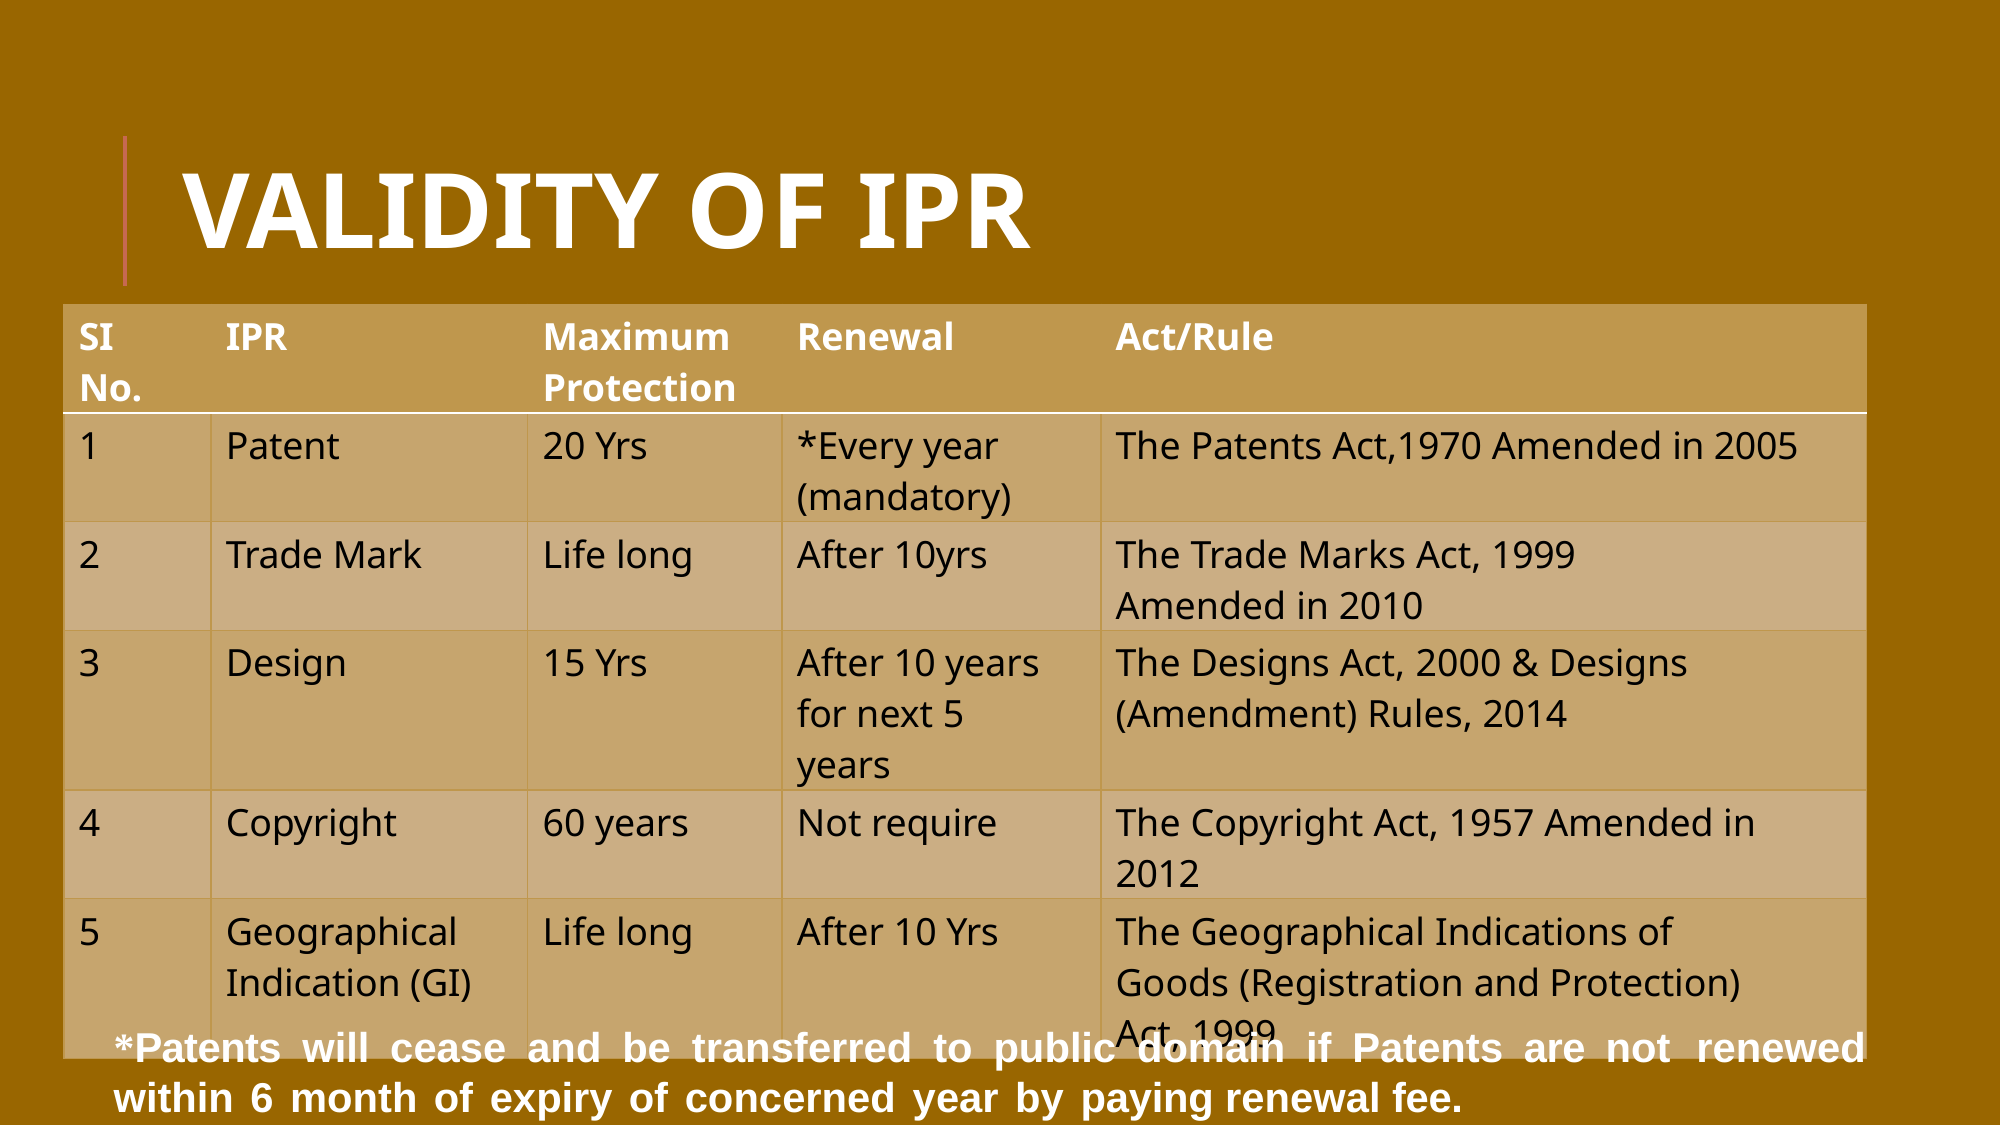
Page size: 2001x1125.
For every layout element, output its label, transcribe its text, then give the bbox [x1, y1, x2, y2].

table_cell Design [212, 631, 527, 789]
table_cell Copyright [212, 791, 527, 898]
table_cell Patent [212, 414, 527, 521]
table_cell 20 Yrs [528, 414, 781, 521]
table_cell After 10yrs [783, 522, 1100, 630]
table_cell 4 [65, 791, 210, 898]
table_cell The Designs Act, 2000 & Designs (Amendment) Rules, 2014 [1102, 631, 1866, 789]
text_box *Patents will cease and be transferred to public domain if Patents are not renewed within 6 month of expiry of concerned year by paying renewal fee. [111, 1019, 1867, 1122]
table_cell The Copyright Act, 1957 Amended in 2012 [1102, 791, 1866, 898]
table_header Act/Rule [1102, 305, 1866, 412]
table_cell Life long [528, 522, 781, 630]
table_cell Life long [528, 899, 781, 1019]
table_cell The Patents Act,1970 Amended in 2005 [1102, 414, 1866, 521]
table_cell After 10 Yrs [783, 899, 1100, 1019]
table_header Renewal [783, 305, 1100, 412]
table_cell Not require [783, 791, 1100, 898]
title VALIDITY OF IPR [168, 96, 1763, 304]
table_cell *Every year (mandatory) [783, 414, 1100, 521]
table_cell The Geographical Indications of Goods (Registration and Protection) Act, 1999 [1102, 899, 1866, 1019]
table_cell After 10 years for next 5 years [783, 631, 1100, 789]
table_cell 15 Yrs [528, 631, 781, 789]
table_cell 60 years [528, 791, 781, 898]
table_cell 3 [65, 631, 210, 789]
table_header SI No. [65, 305, 210, 412]
table_cell 1 [65, 414, 210, 521]
table_cell Trade Mark [212, 522, 527, 630]
table_cell Geographical Indication (GI) [212, 899, 527, 1019]
table_cell 2 [65, 522, 210, 630]
table_cell The Trade Marks Act, 1999 Amended in 2010 [1102, 522, 1866, 630]
table_header Maximum Protection [528, 305, 781, 412]
table_header IPR [212, 305, 527, 412]
table_cell 5 [65, 899, 210, 1058]
